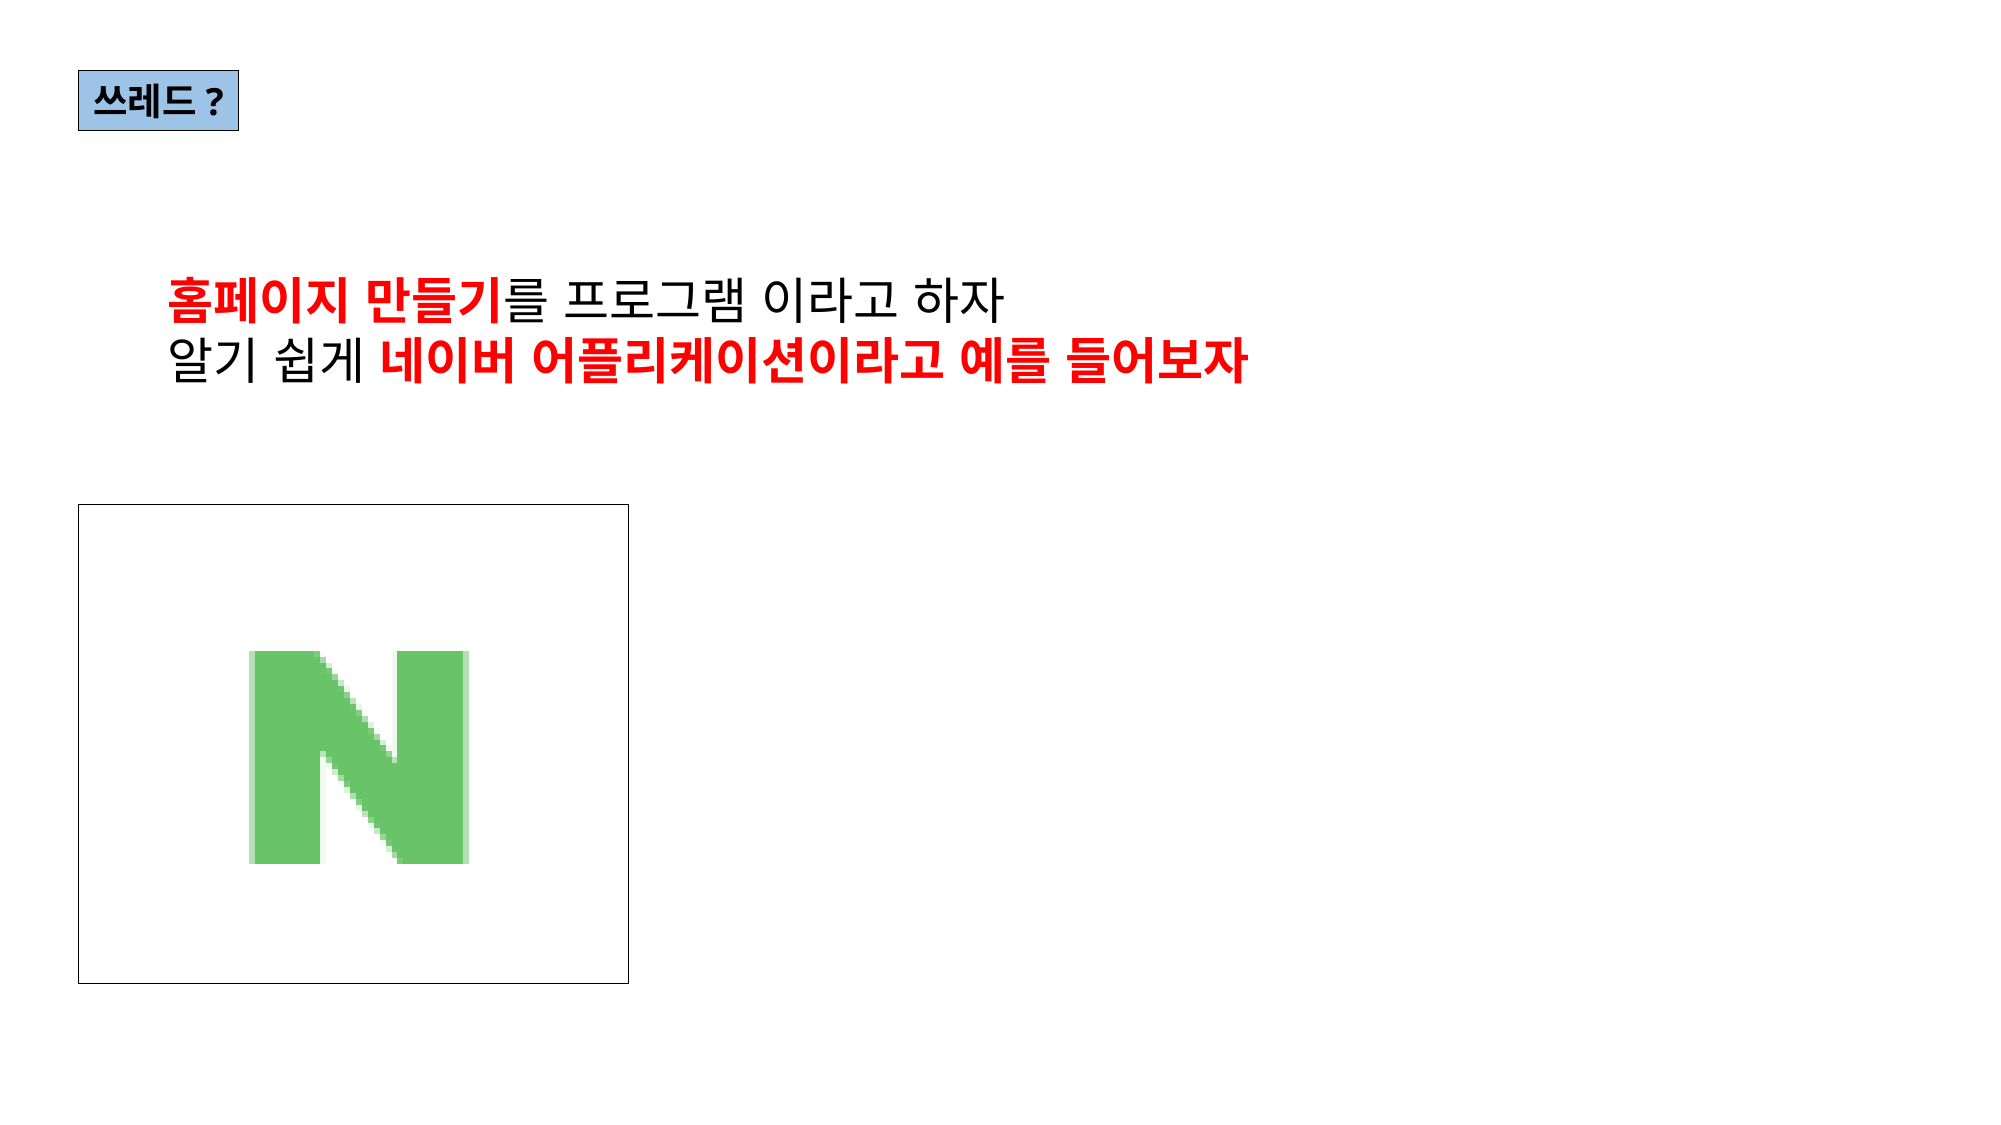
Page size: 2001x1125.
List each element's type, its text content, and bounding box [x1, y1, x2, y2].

picture [78, 503, 629, 984]
text_box 홈페이지 만들기를 프로그램 이라고 하자 알기 쉽게 네이버 어플리케이션이라고 예를 들어보자 [152, 262, 1279, 397]
text_box 쓰레드? [78, 70, 239, 131]
